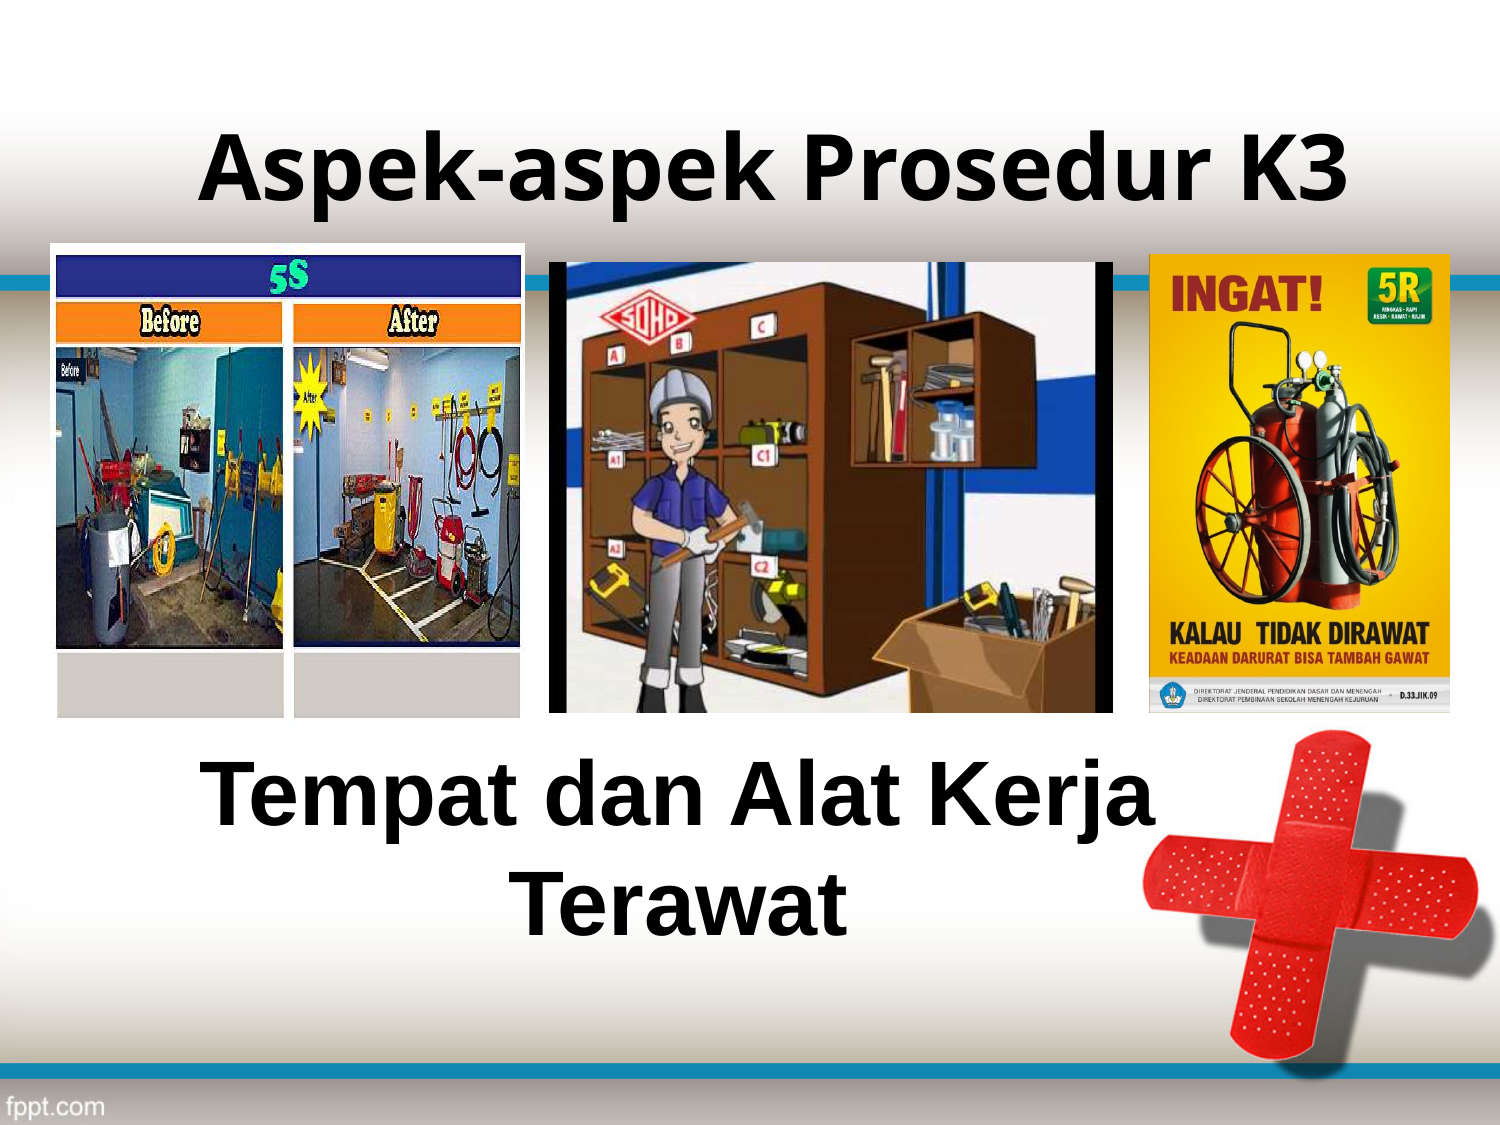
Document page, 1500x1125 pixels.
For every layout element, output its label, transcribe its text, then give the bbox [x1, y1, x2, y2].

picture [0, 0, 1500, 1125]
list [52, 246, 525, 730]
title Tempat dan Alat Kerja Terawat [96, 749, 1260, 938]
text_box Aspek-aspek Prosedur K3 [99, 70, 1450, 258]
